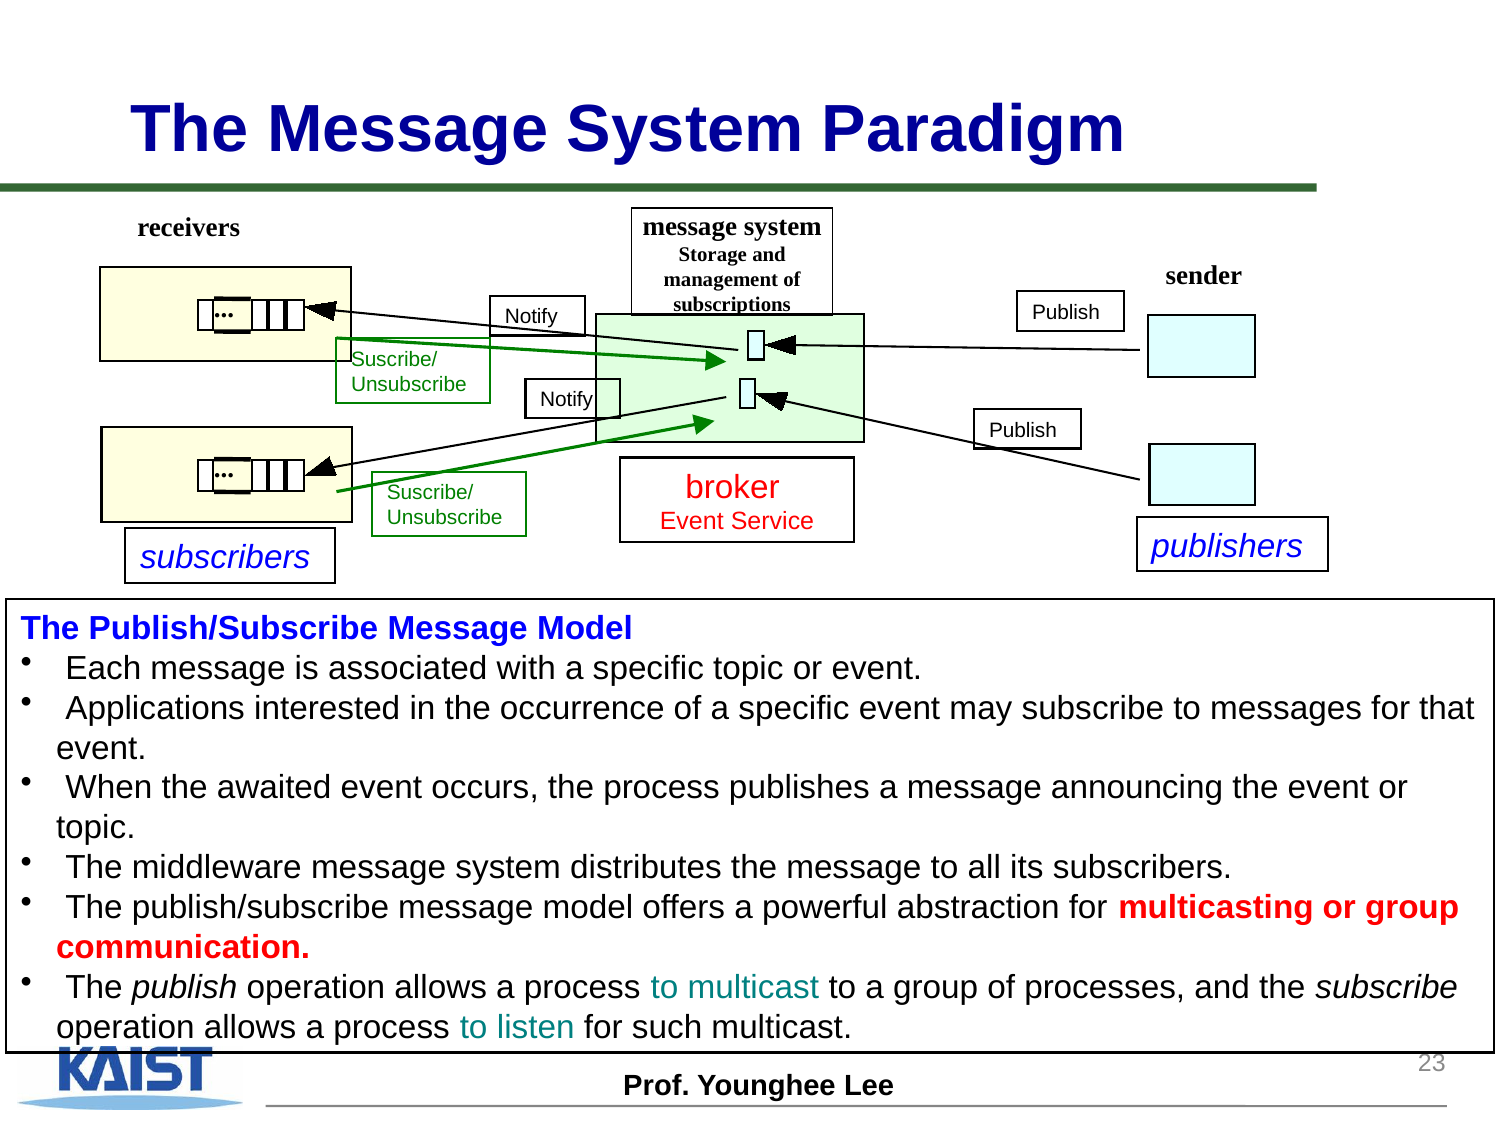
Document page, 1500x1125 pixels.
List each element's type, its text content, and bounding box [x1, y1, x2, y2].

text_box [100, 205, 1330, 585]
text_box The Publish/Subscribe Message Model Each message is associated with a specific topic or event. Applications interested in the occurrence of a specific event may subscribe to messages for that event. When the awaited event occurs, the process publishes a message announcing the event or topic. The middleware message system distributes the message to all its subscribers. The publish/subscribe message model offers a powerful abstraction for multicasting or group communication. The publish operation allows a process to multicast to a group of processes, and the subscribe operation allows a process to listen for such multicast. [5, 598, 1494, 1053]
picture [17, 1053, 243, 1110]
title The Message System Paradigm [115, 65, 1338, 172]
slide_number 23 [1148, 1053, 1461, 1099]
